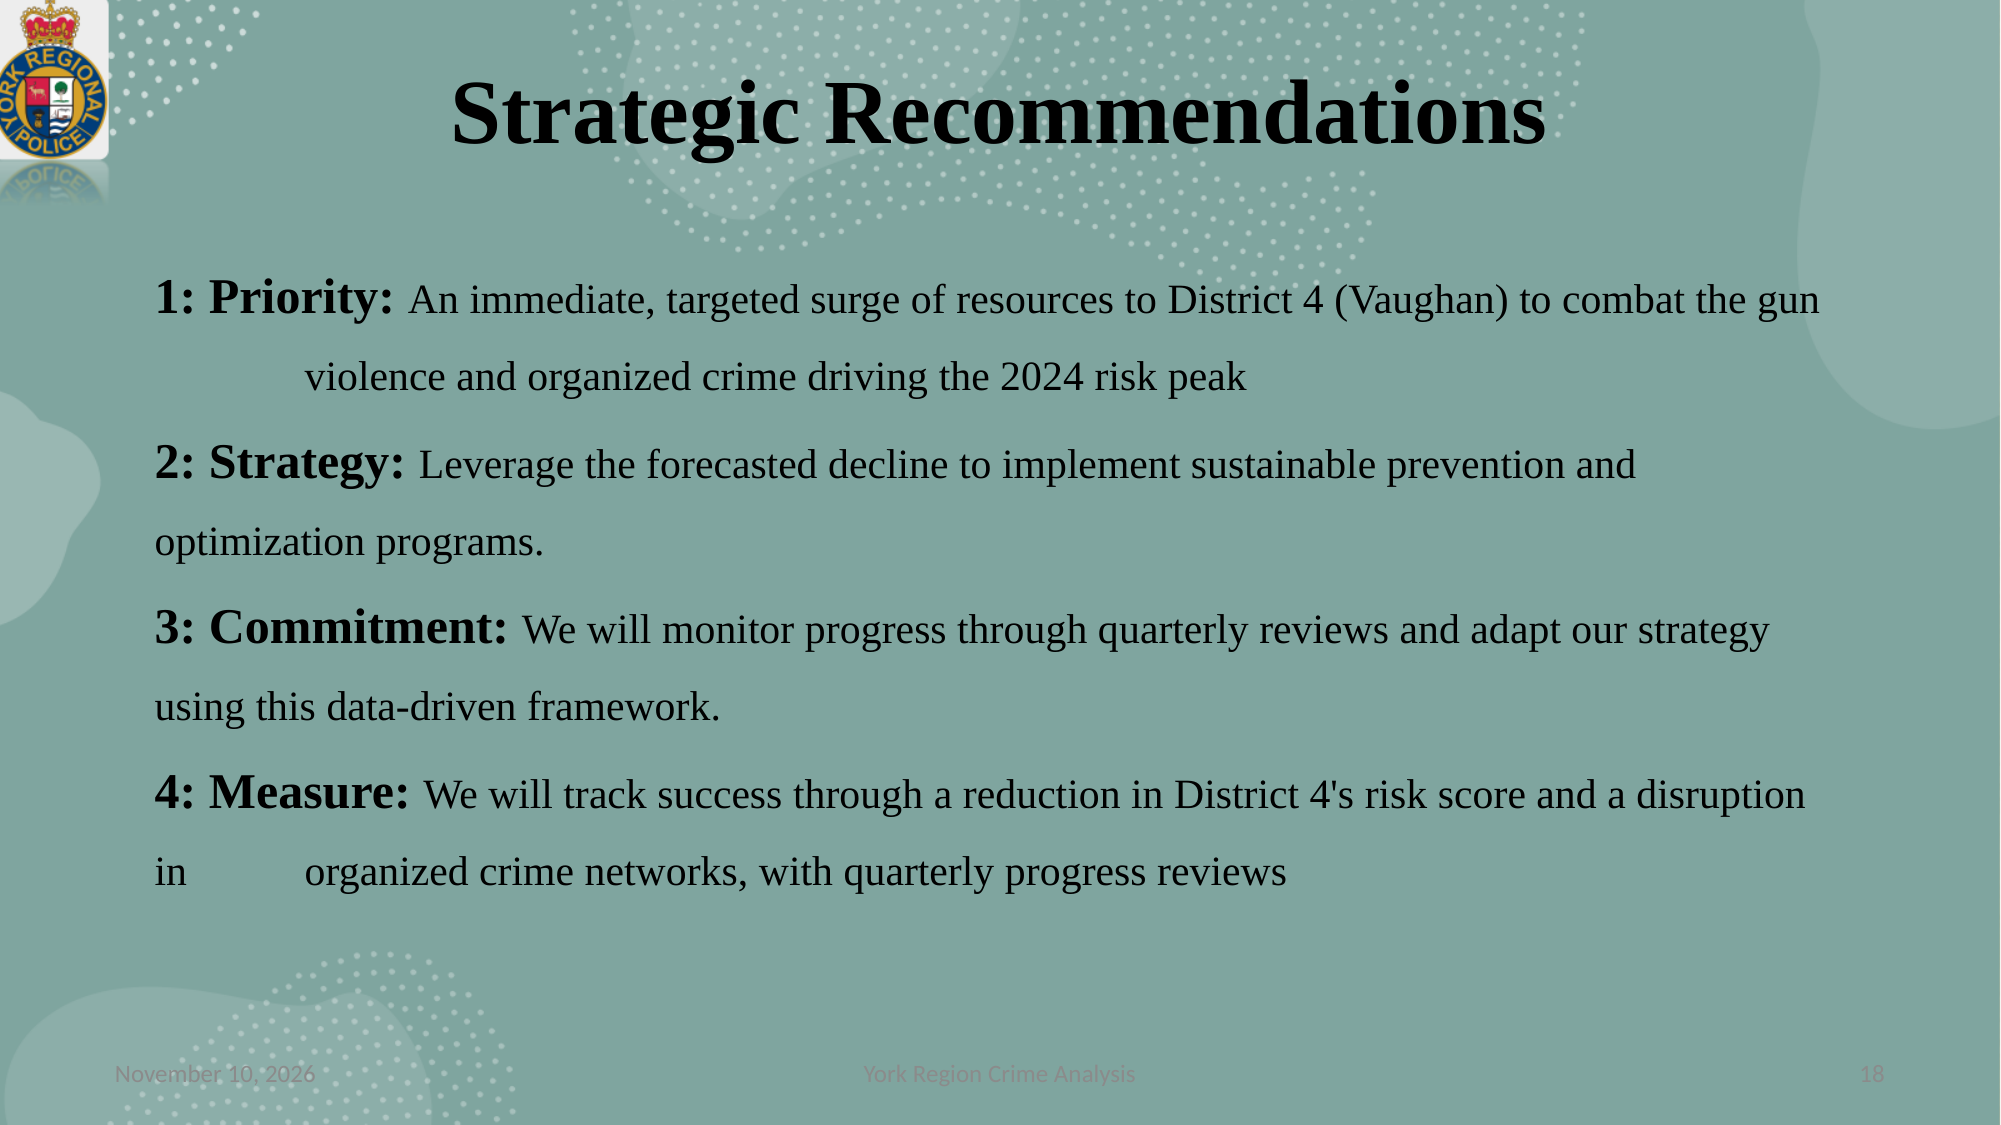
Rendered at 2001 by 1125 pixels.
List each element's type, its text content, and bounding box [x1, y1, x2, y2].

picture [0, 0, 2001, 1125]
text_box 1: Priority: An immediate, targeted surge of resources to District 4 (Vaughan) to combat the gun violence and organized crime driving the 2024 risk peak 2: Strategy: Leverage the forecasted decline to implement sustainable prevention and optimization programs. 3: Commitment: We will monitor progress through quarterly reviews and adapt our strategy using this data-driven framework. 4: Measure: We will track success through a reduction in District 4's risk score and a disruption in organized crime networks, with quarterly progress reviews [139, 226, 1861, 901]
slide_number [99, 1042, 567, 1103]
footer York Region Crime Analysis [683, 1042, 1317, 1103]
text_box Strategic Recommendations [435, 44, 1565, 170]
slide_number 18 [1433, 1042, 1900, 1103]
